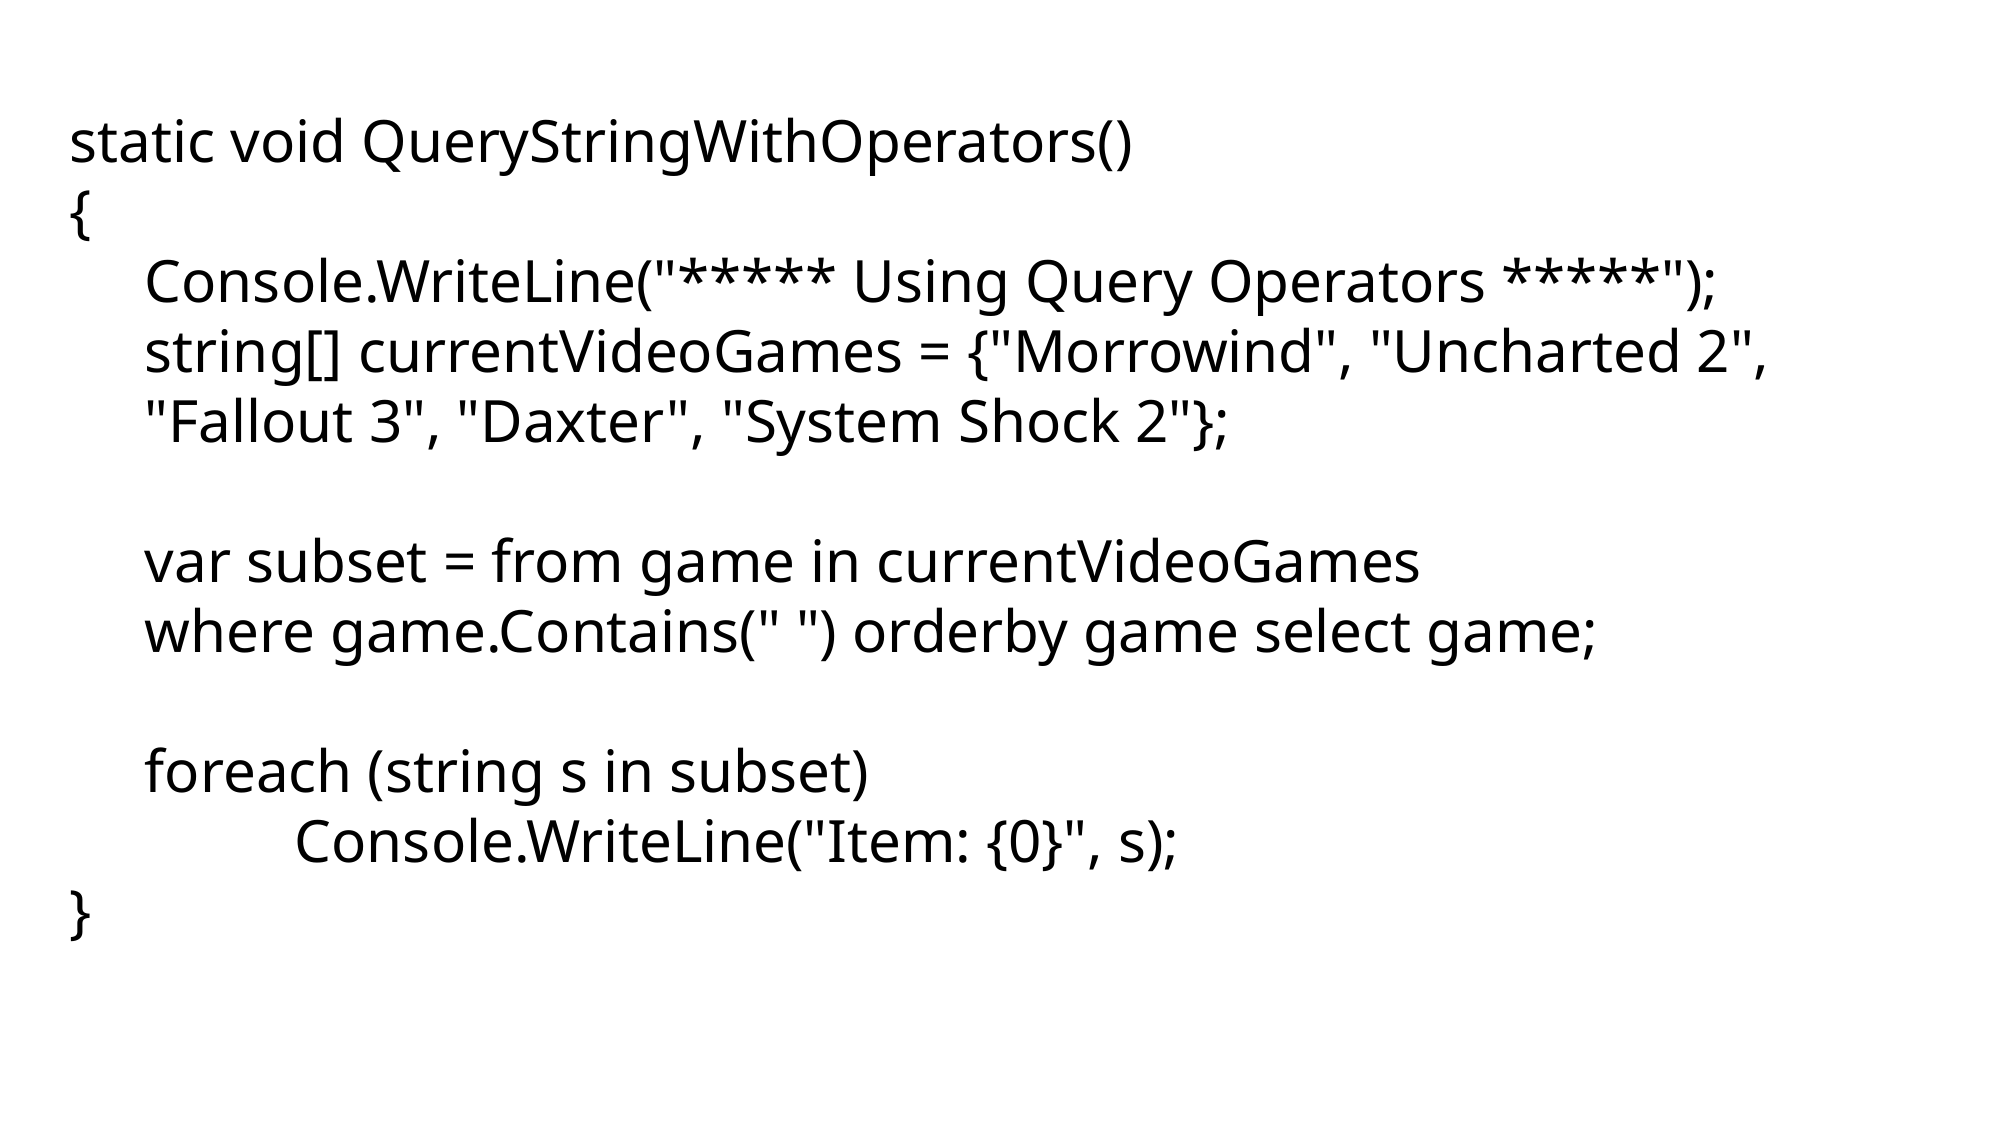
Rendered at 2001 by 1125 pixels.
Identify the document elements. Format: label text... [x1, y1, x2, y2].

text_box static void QueryStringWithOperators() { Console.WriteLine("***** Using Query Operators *****"); string[] currentVideoGames = {"Morrowind", "Uncharted 2", "Fallout 3", "Daxter", "System Shock 2"}; var subset = from game in currentVideoGames where game.Contains(" ") orderby game select game; foreach (string s in subset) Console.WriteLine("Item: {0}", s); } [55, 97, 2000, 952]
